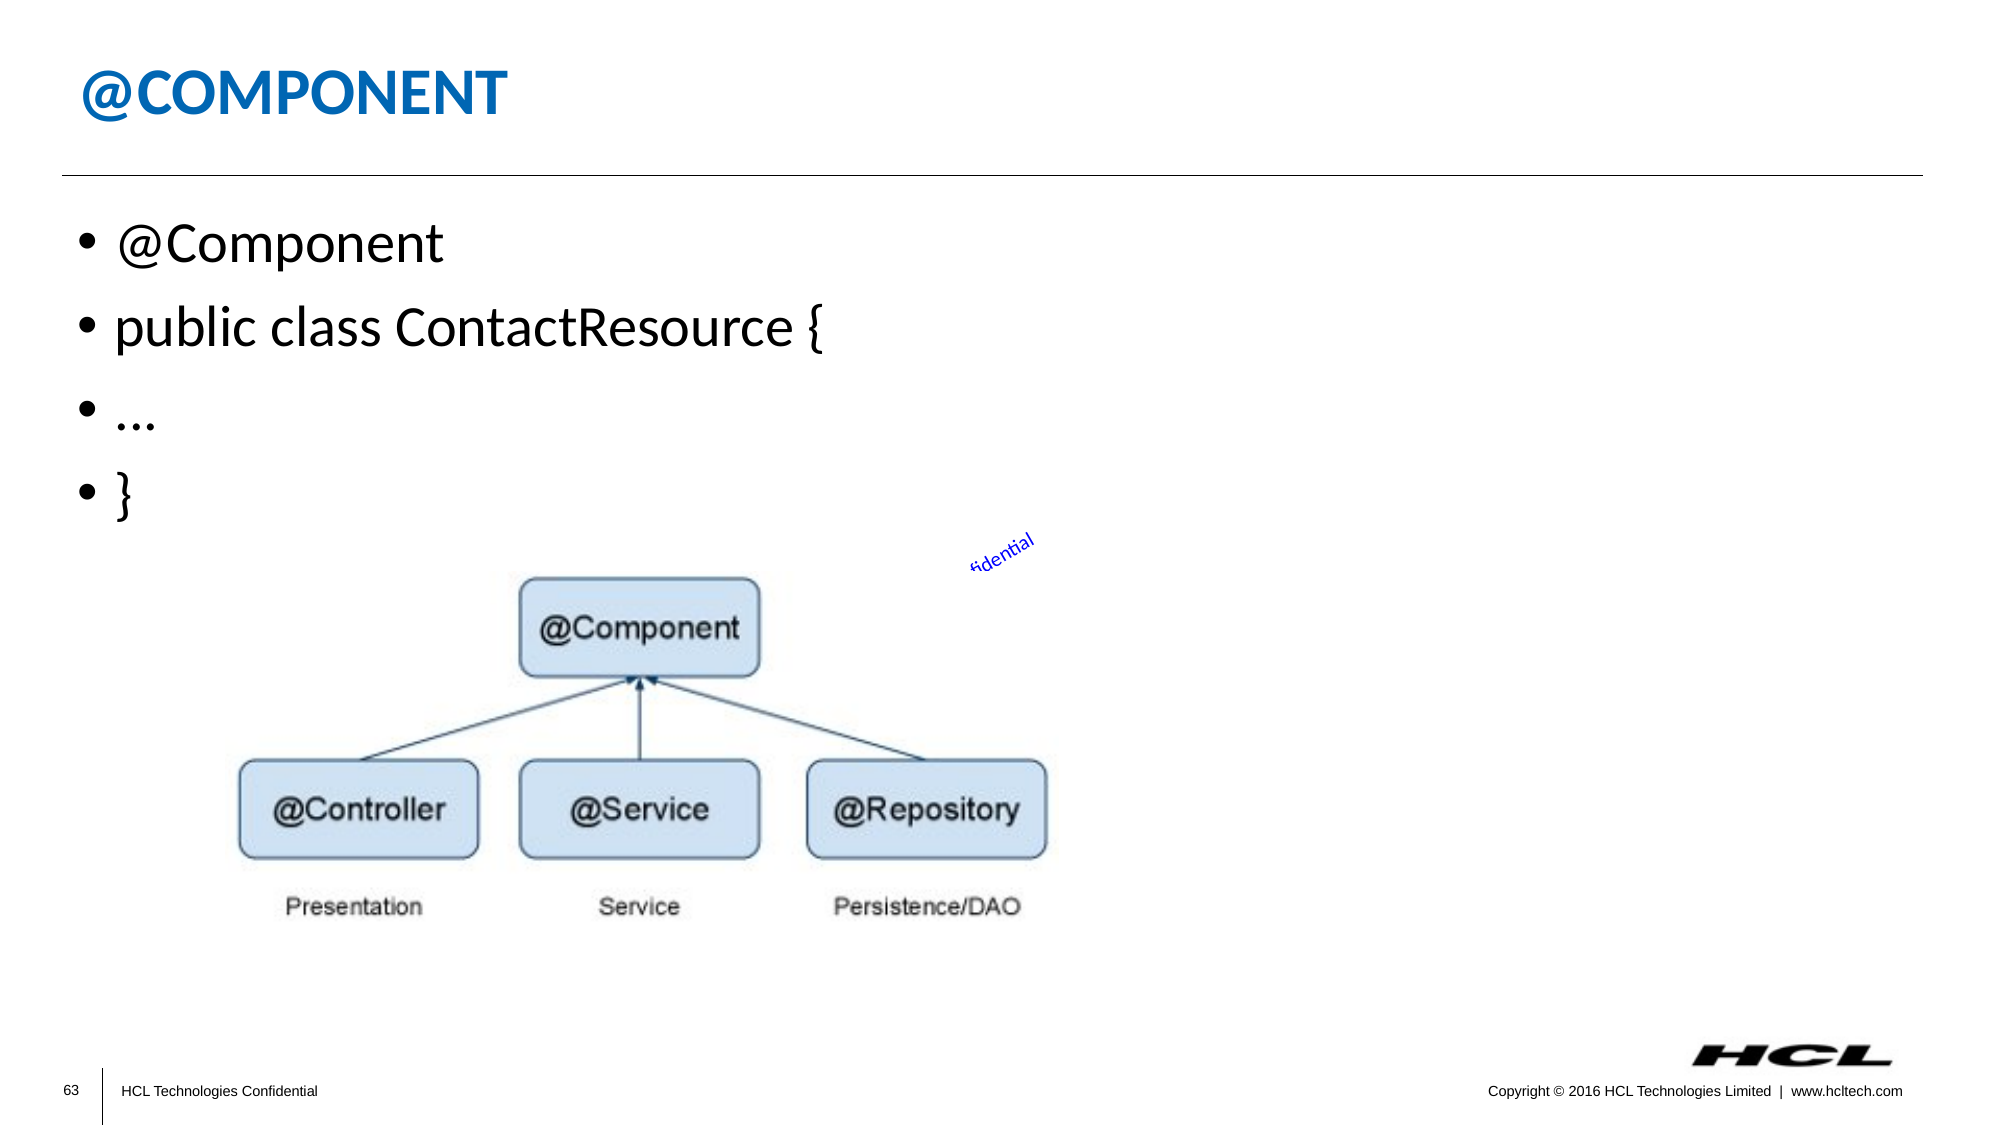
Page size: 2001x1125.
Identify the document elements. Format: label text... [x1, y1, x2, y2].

title @Component [62, 42, 1781, 144]
list @Component public class ContactResource { ... } [62, 204, 1924, 1014]
picture [225, 571, 1059, 934]
picture [1660, 1024, 1924, 1080]
